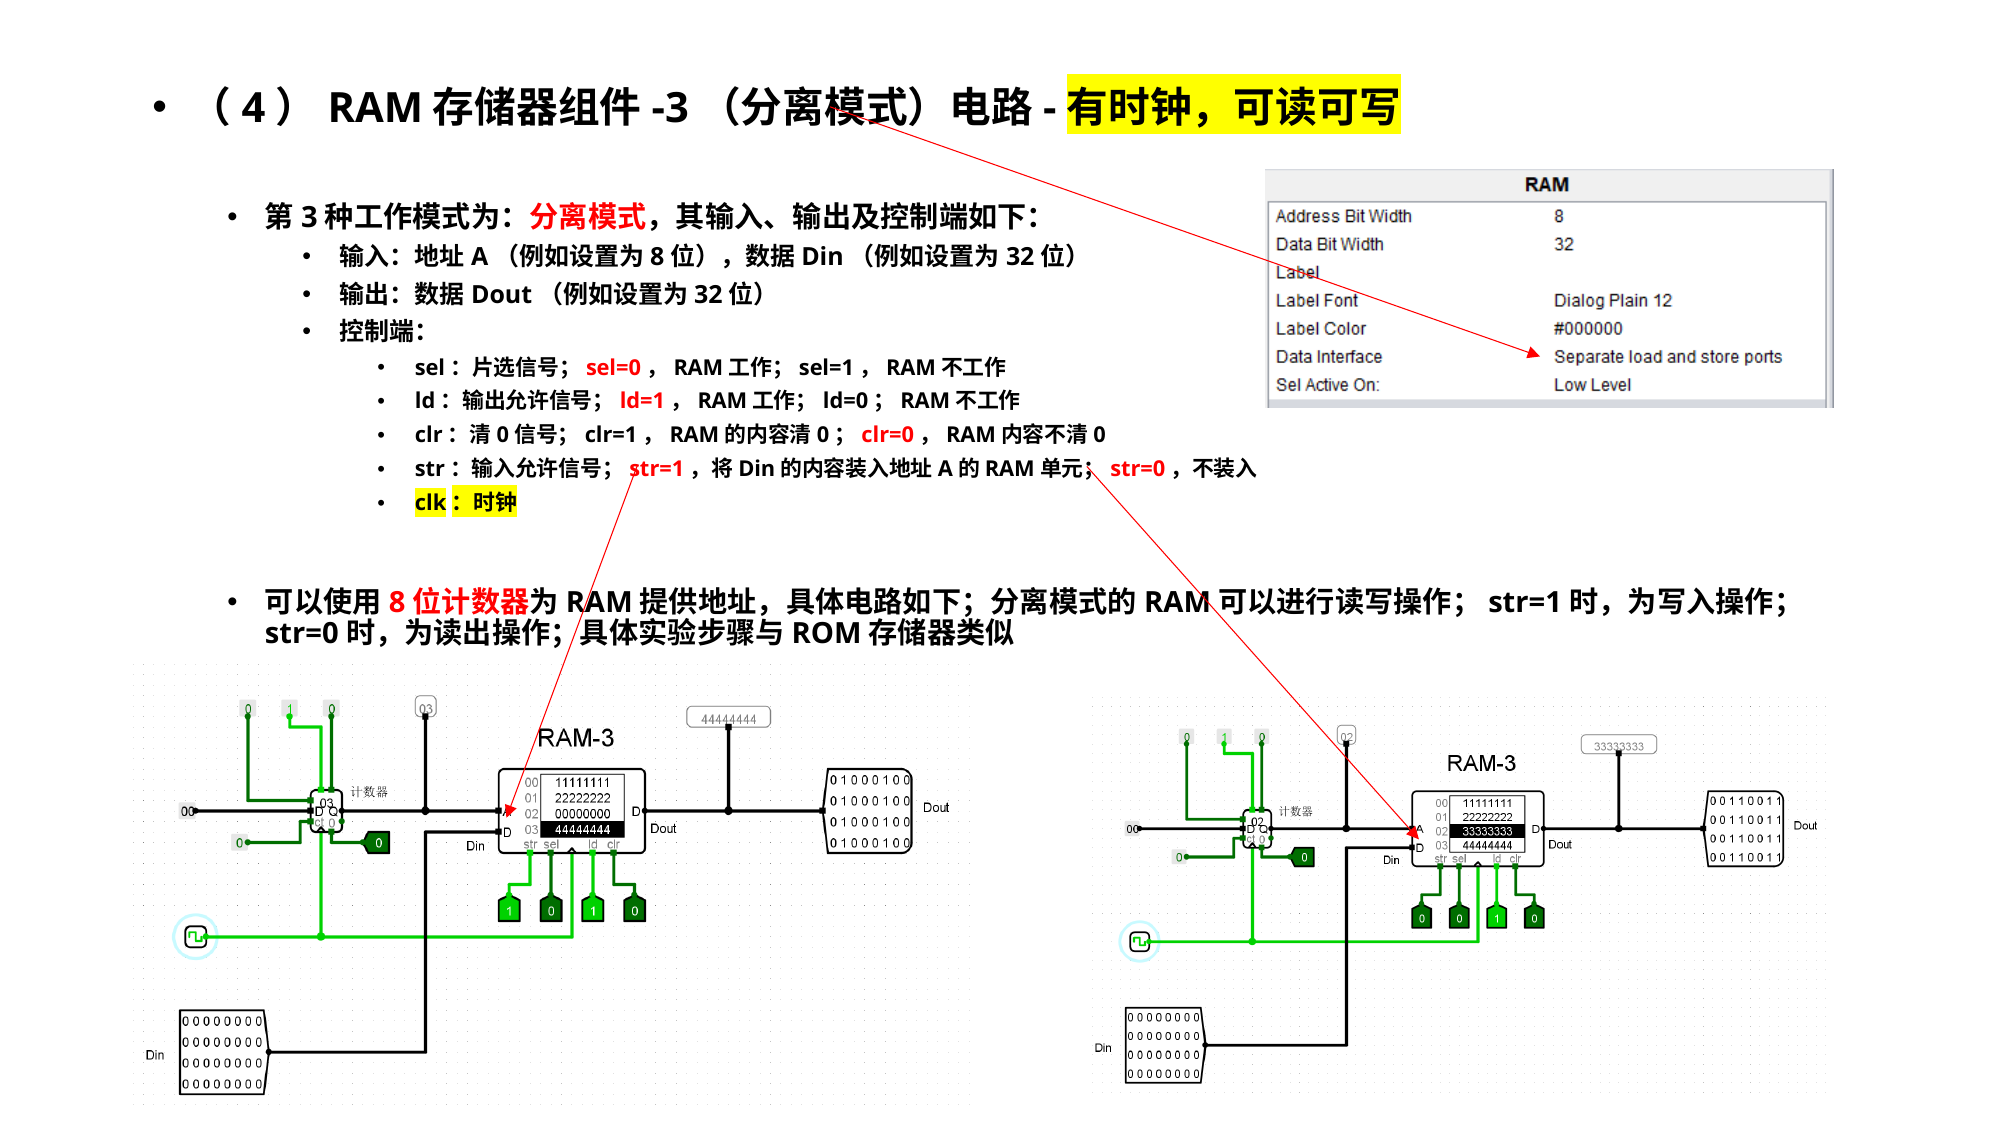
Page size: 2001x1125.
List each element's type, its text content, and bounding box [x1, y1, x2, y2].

picture [1265, 168, 1834, 408]
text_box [506, 466, 637, 818]
picture [1086, 695, 1834, 1098]
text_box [830, 106, 1541, 357]
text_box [1086, 466, 1419, 840]
list （4）RAM存储器组件-3（分离模式）电路-有时钟，可读可写 第3种工作模式为：分离模式，其输入、输出及控制端如下： 输入：地址A（例如设置为8位），数据Din（例如设置为32位） 输出：数据Dout（例如设置为32位） 控制端： sel：片选信号；sel=0，RAM工作；sel=1，RAM不工作 ld：输出允许信号；ld=1，RAM工作；ld=0；RAM不工作 clr：清0信号；clr=1，RAM的内容清0；clr=0，RAM内容不清0 str：输入允许信号；str=1，将Din的内容装入地址A的RAM单元；str=0，不装入 clk：时钟 可以使用8位计数器为RAM提供地址，具体电路如下；分离模式的RAM可以进行读写操作；str=1时，为写入操作；str=0时，为读出操作；具体实验步骤与ROM存储器类似 [137, 78, 1863, 793]
picture [129, 659, 976, 1114]
